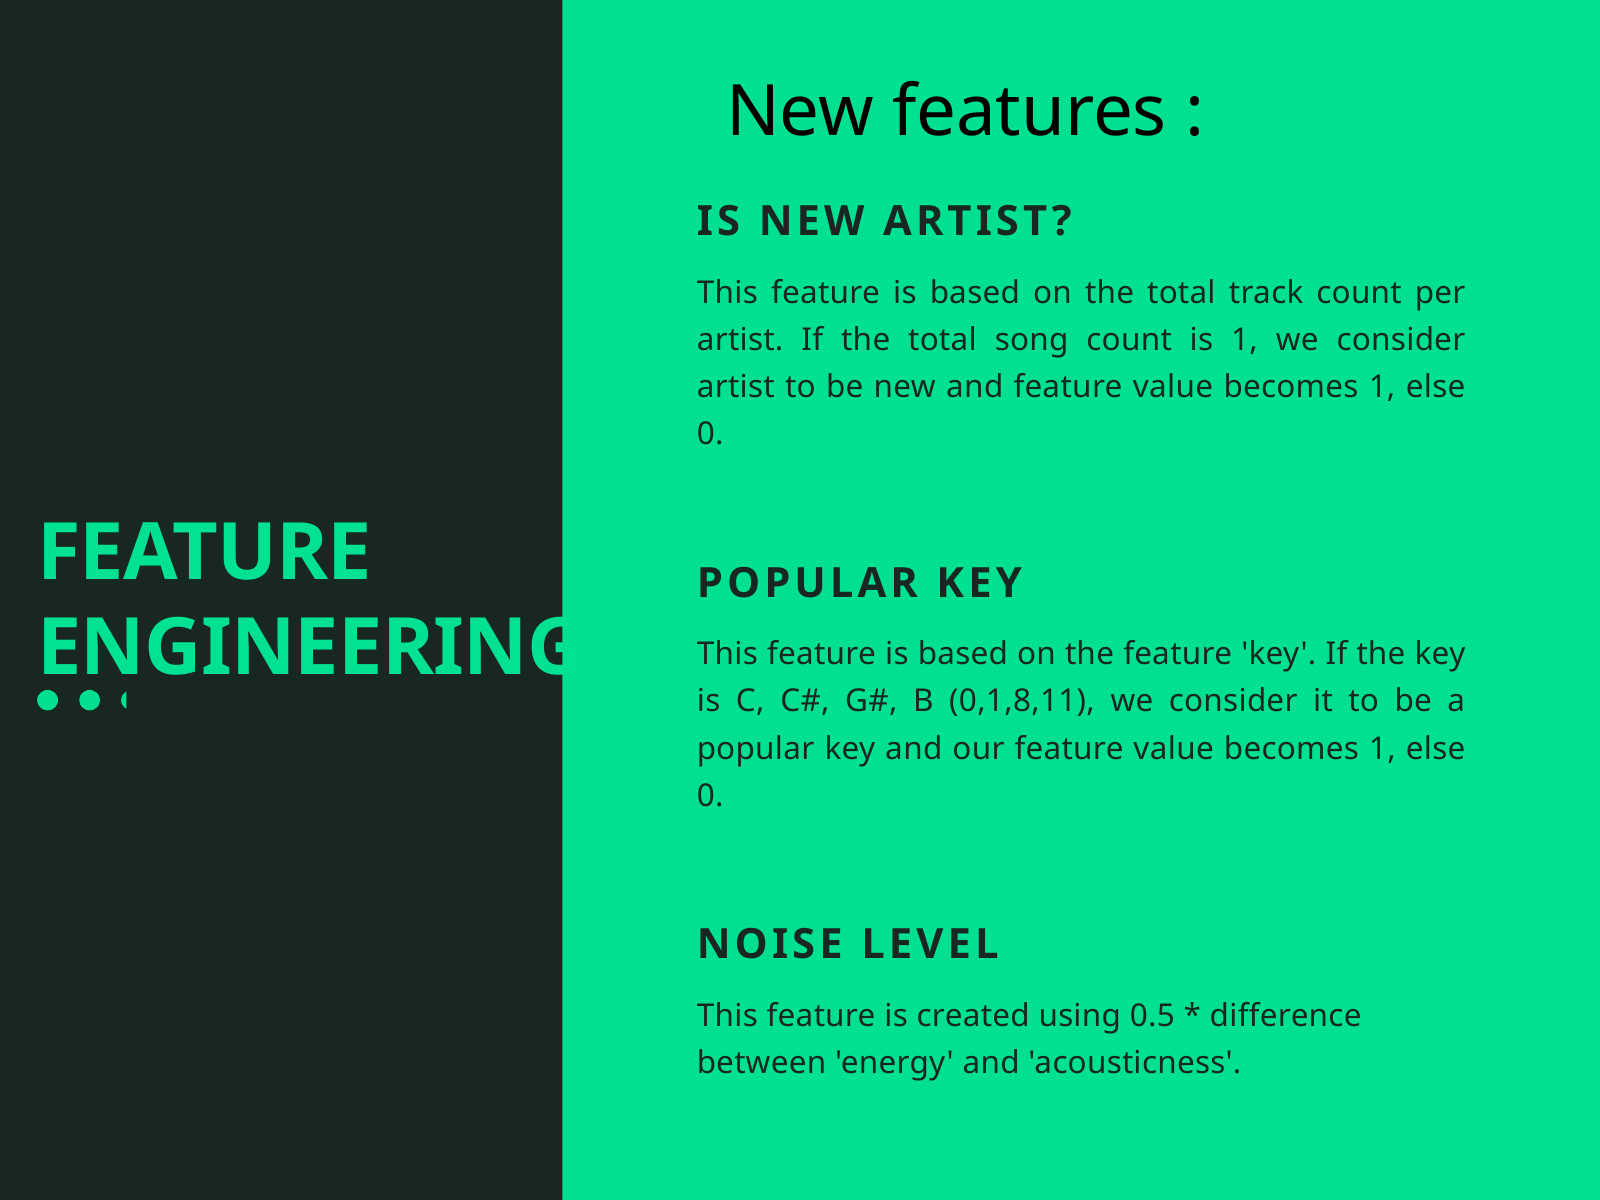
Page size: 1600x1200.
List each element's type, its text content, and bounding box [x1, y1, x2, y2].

text_box [0, 0, 563, 1200]
text_box FEATURE ENGINEERING [37, 500, 600, 691]
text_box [696, 187, 1467, 1080]
text_box New features : [537, 50, 1394, 150]
picture [23, 687, 127, 712]
